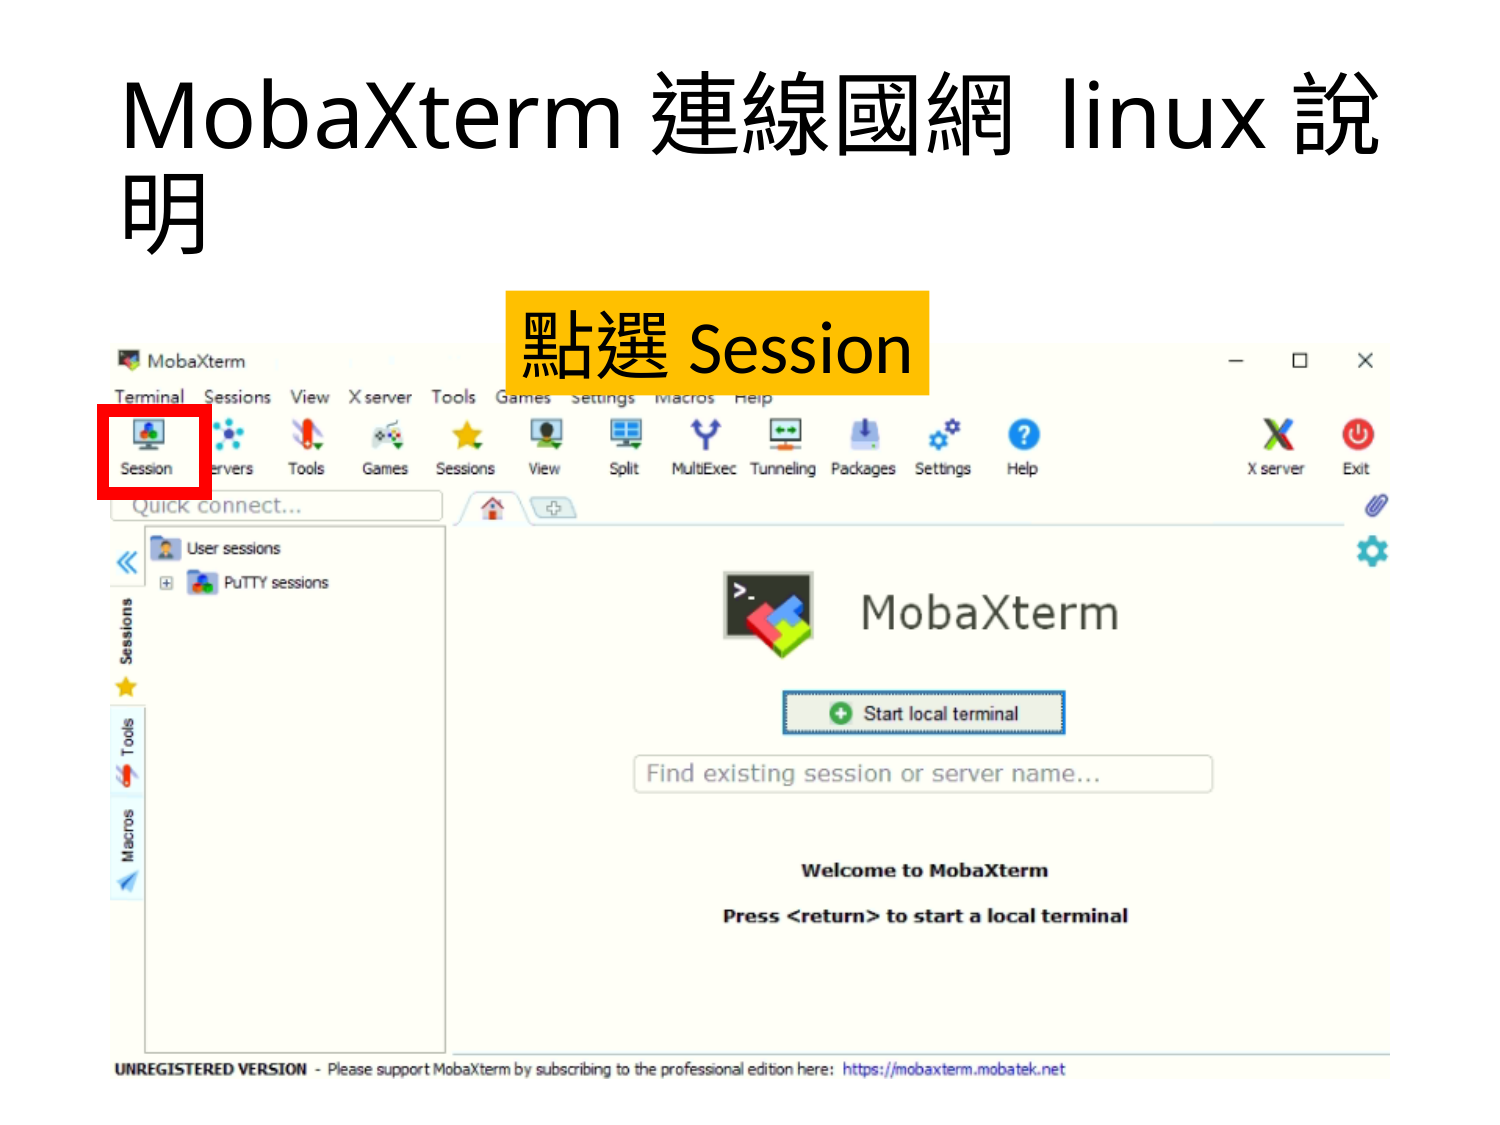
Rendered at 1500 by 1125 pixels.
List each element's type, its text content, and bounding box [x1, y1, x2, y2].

picture [110, 343, 1390, 1079]
text_box 點選Session [505, 290, 930, 343]
title MobaXterm連線國網 linux說明 [103, 59, 1397, 278]
text_box [102, 409, 110, 494]
